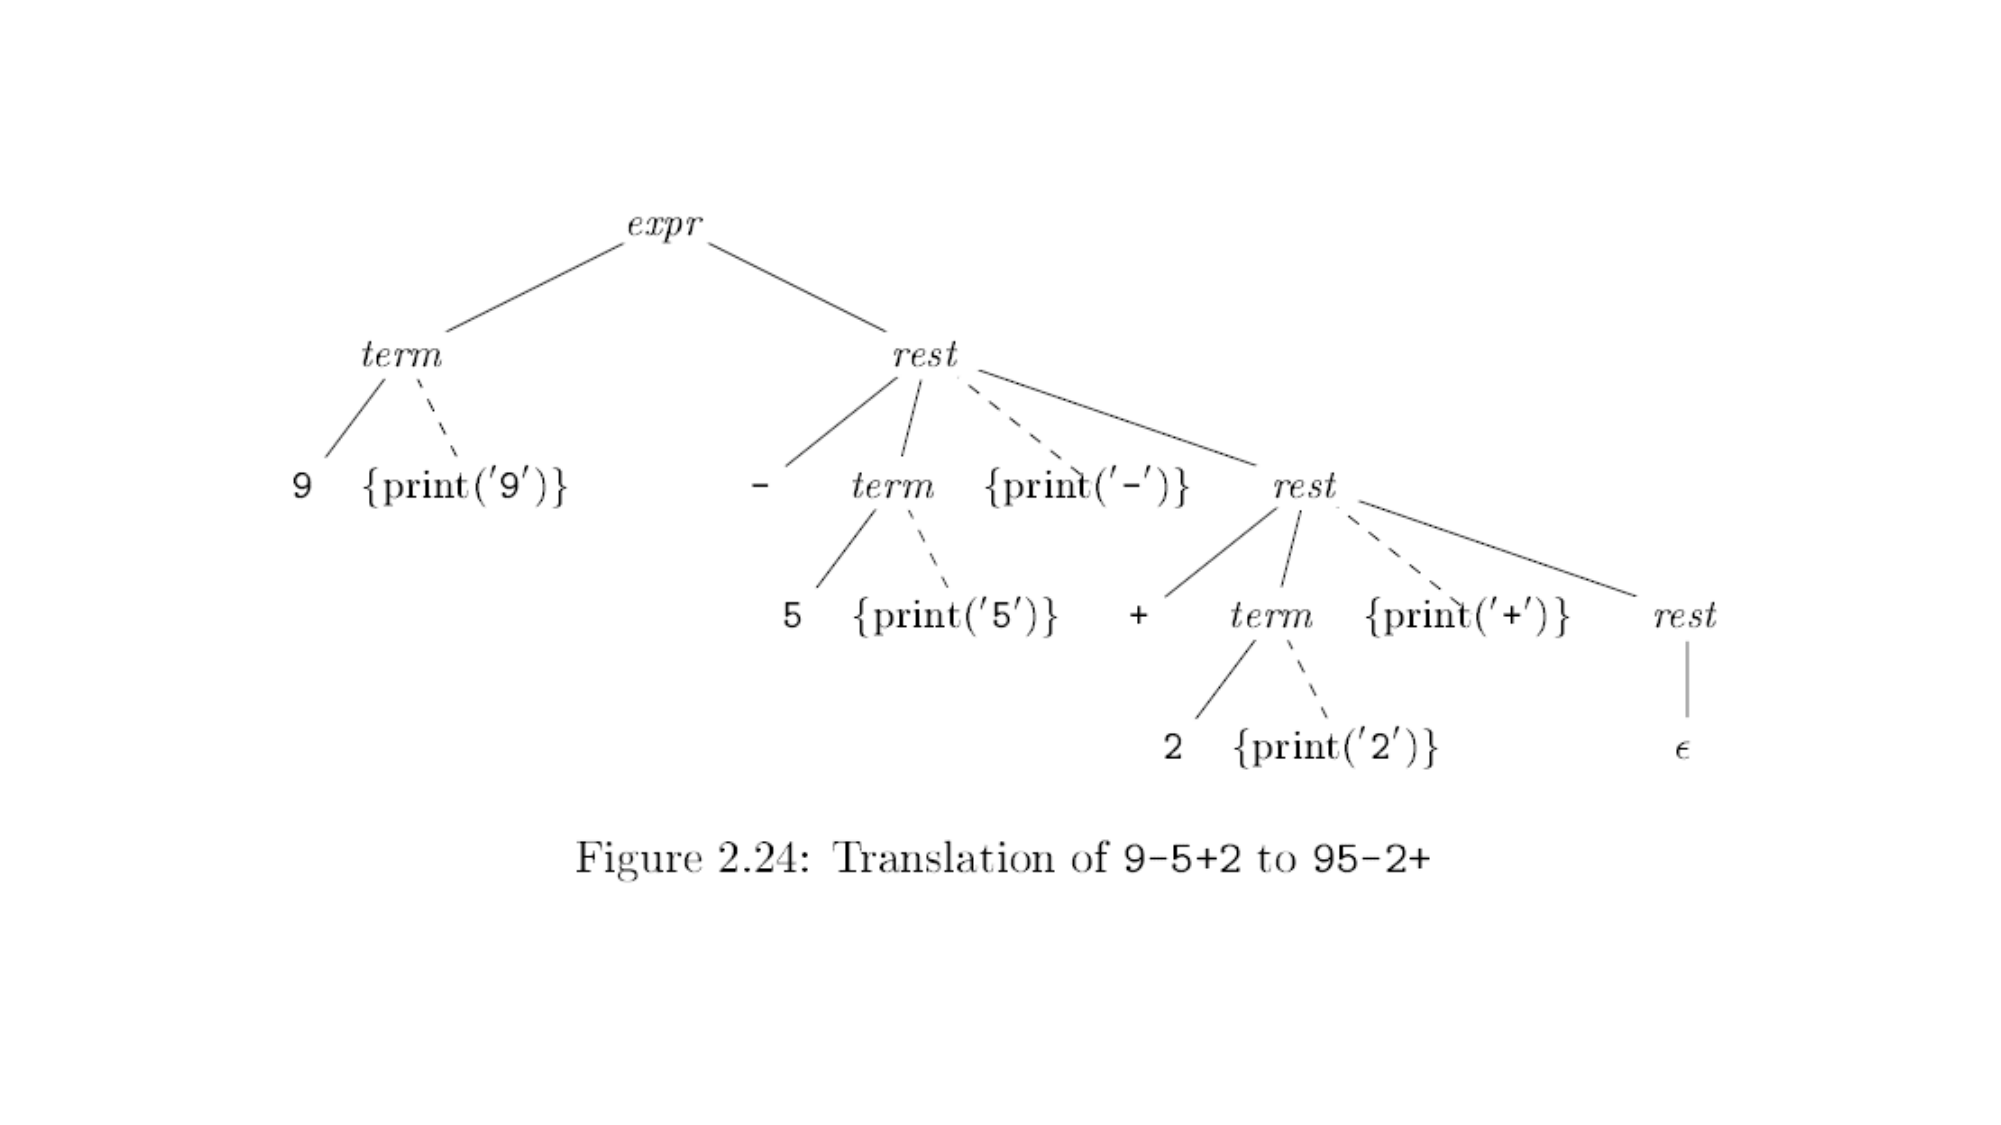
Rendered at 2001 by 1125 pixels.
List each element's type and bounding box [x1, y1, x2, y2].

picture [249, 212, 1730, 892]
